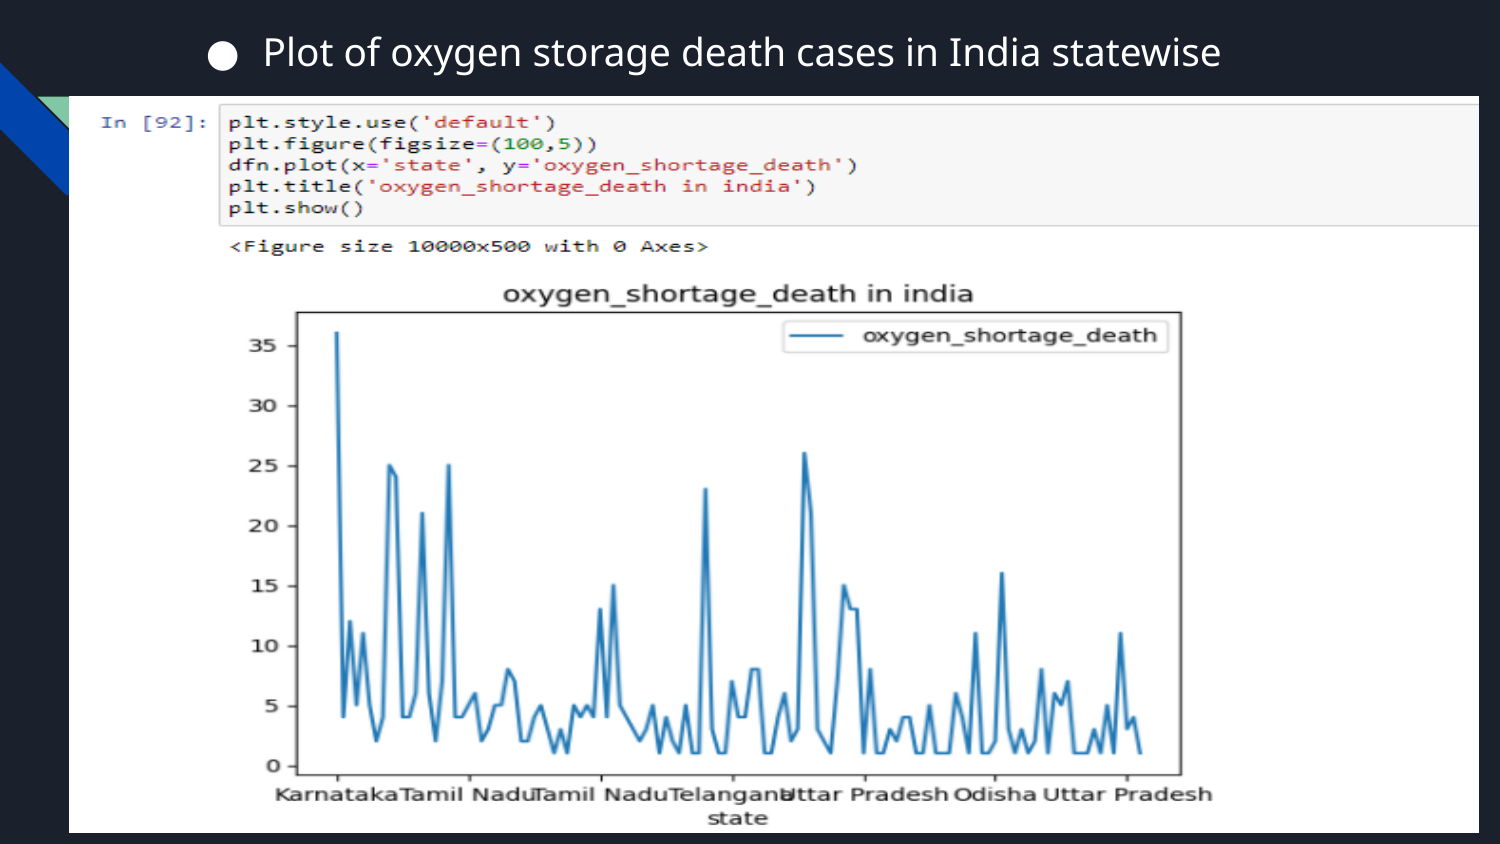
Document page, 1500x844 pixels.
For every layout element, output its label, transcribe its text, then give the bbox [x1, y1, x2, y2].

picture [69, 96, 1479, 834]
title Plot of oxygen storage death cases in India statewise [172, 12, 1328, 94]
